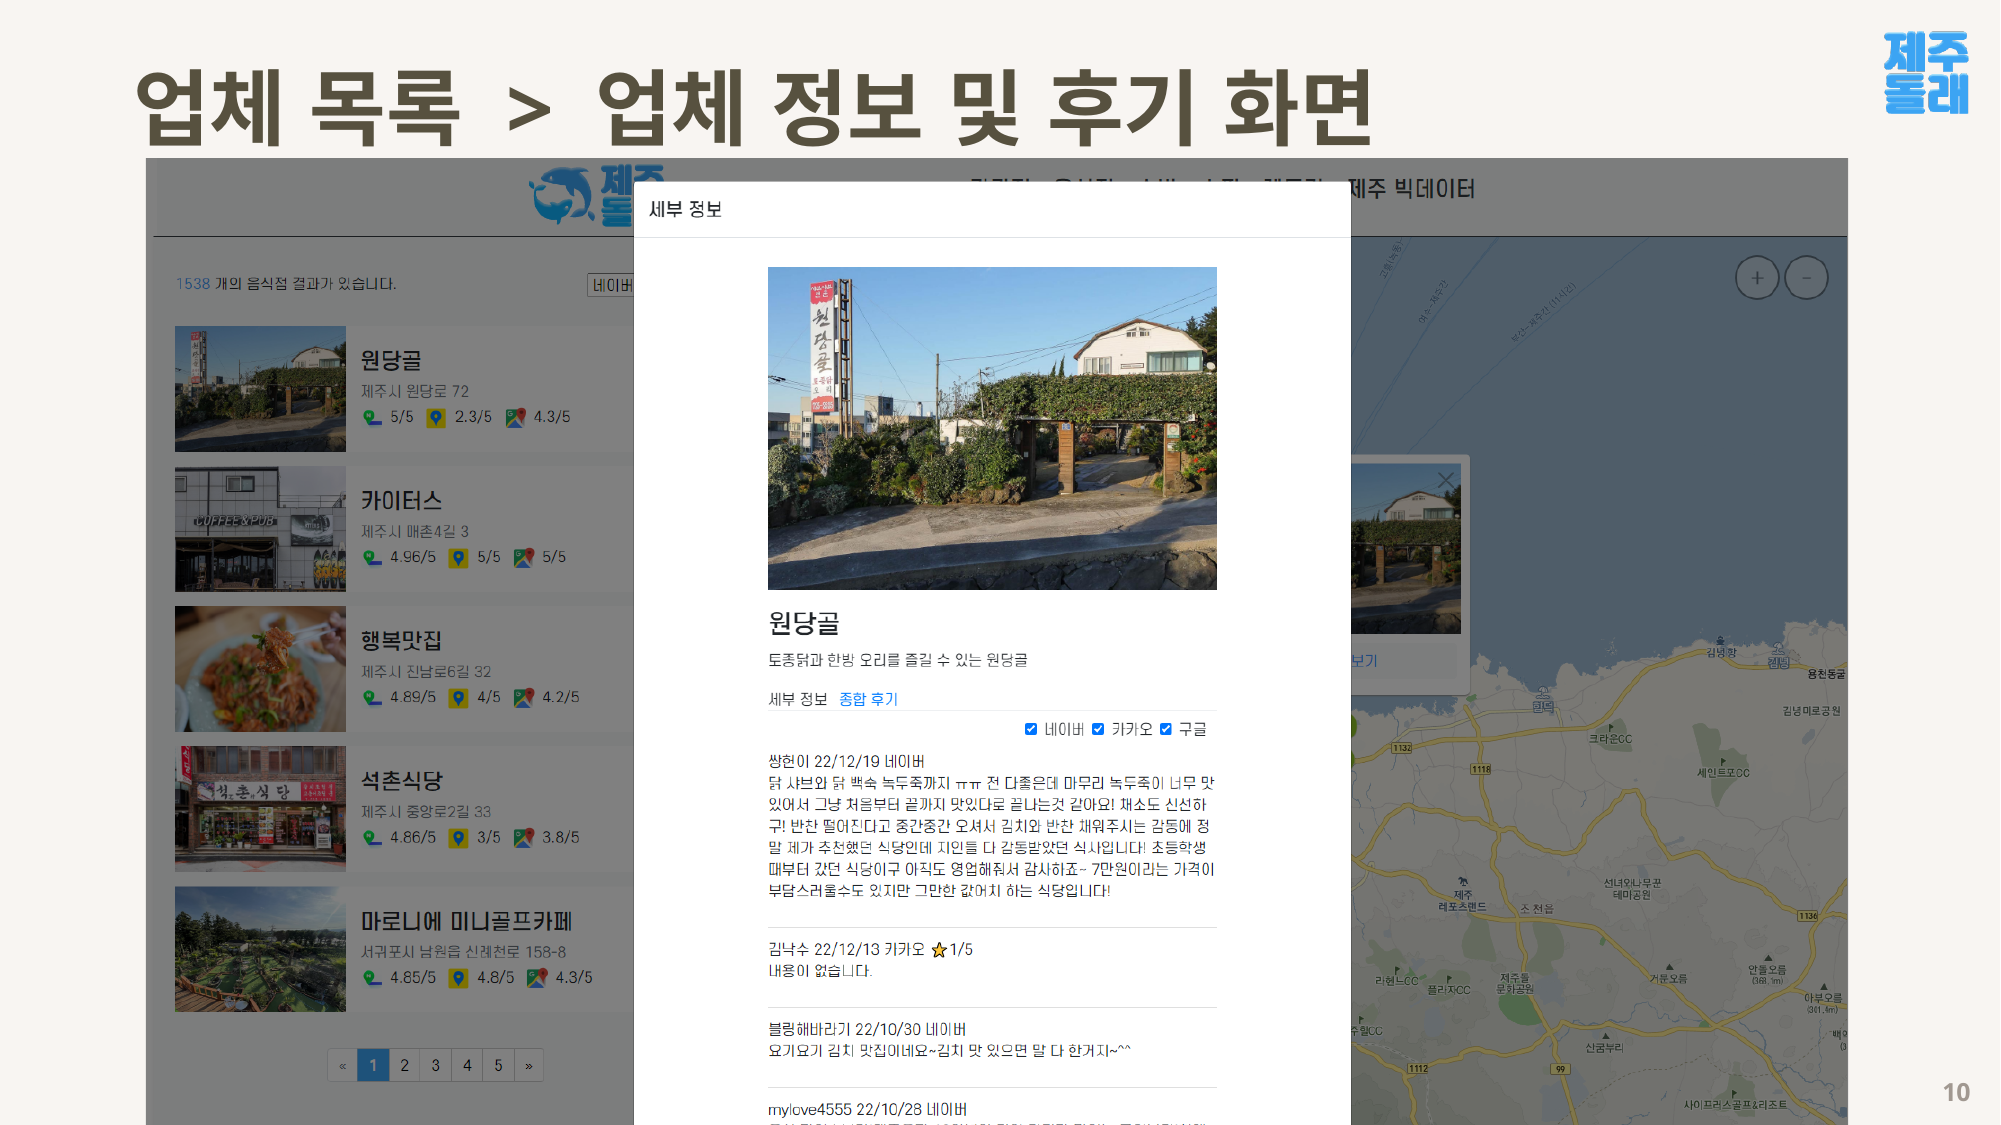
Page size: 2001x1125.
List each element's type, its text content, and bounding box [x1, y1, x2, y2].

text_box 업체 목록 > 업체 정보 및 후기 화면 [118, 48, 1392, 164]
picture [1879, 24, 1974, 120]
text_box 10 [1927, 1069, 2000, 1115]
picture [145, 158, 1849, 1125]
